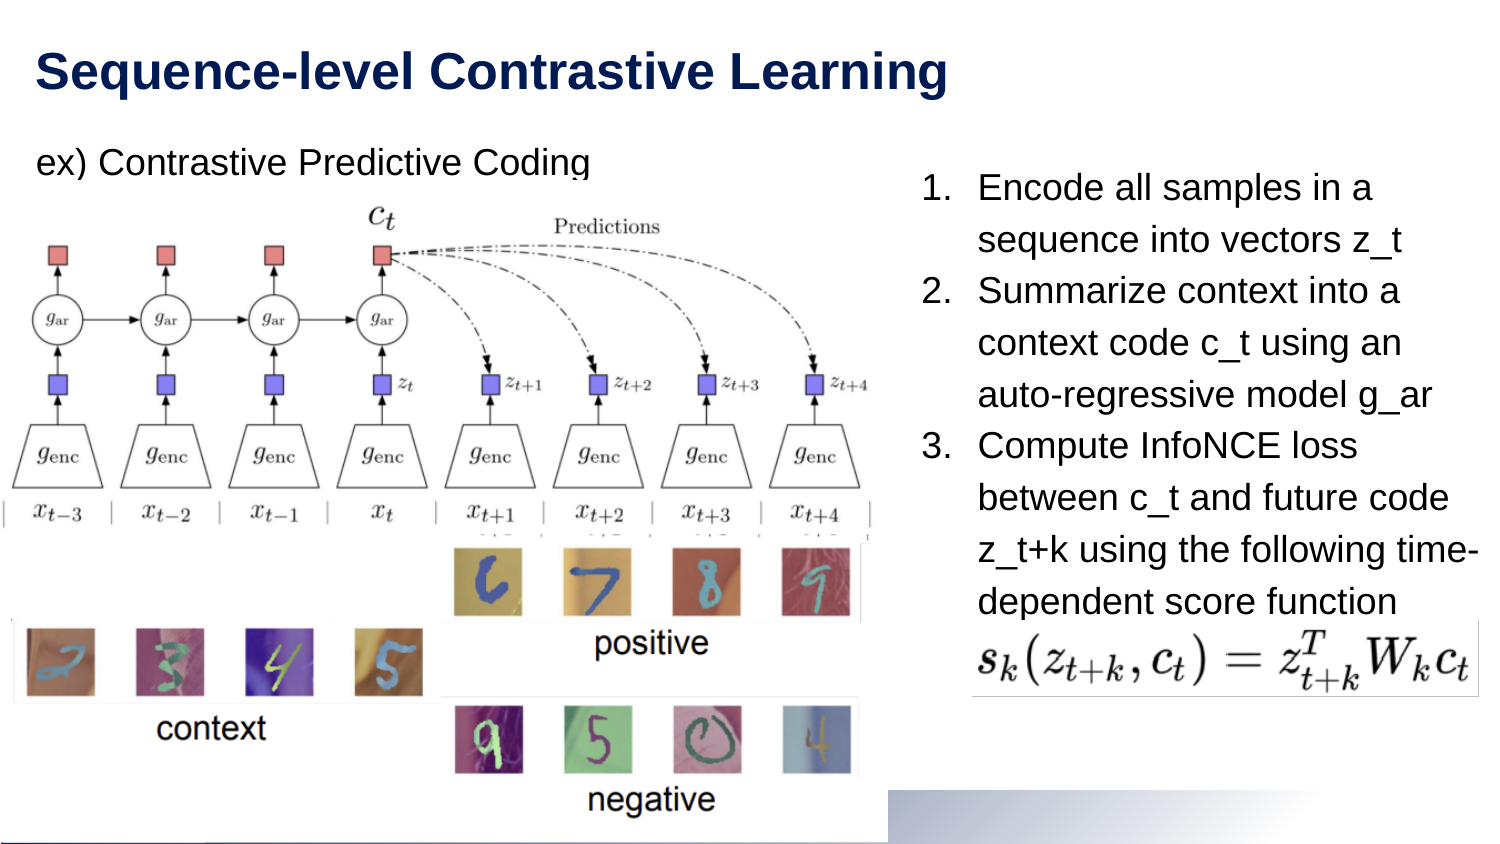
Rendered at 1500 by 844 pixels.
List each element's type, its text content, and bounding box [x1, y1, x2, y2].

picture [0, 179, 888, 844]
list ex) Contrastive Predictive Coding [20, 116, 1480, 179]
title Sequence-level Contrastive Learning [20, 22, 1480, 116]
picture [971, 619, 1480, 699]
list Encode all samples in a sequence into vectors z_t Summarize context into a context code c_t using an auto-regressive model g_ar Compute InfoNCE loss between c_t and future code z_t+k using the following time-dependent score function [887, 141, 1500, 805]
